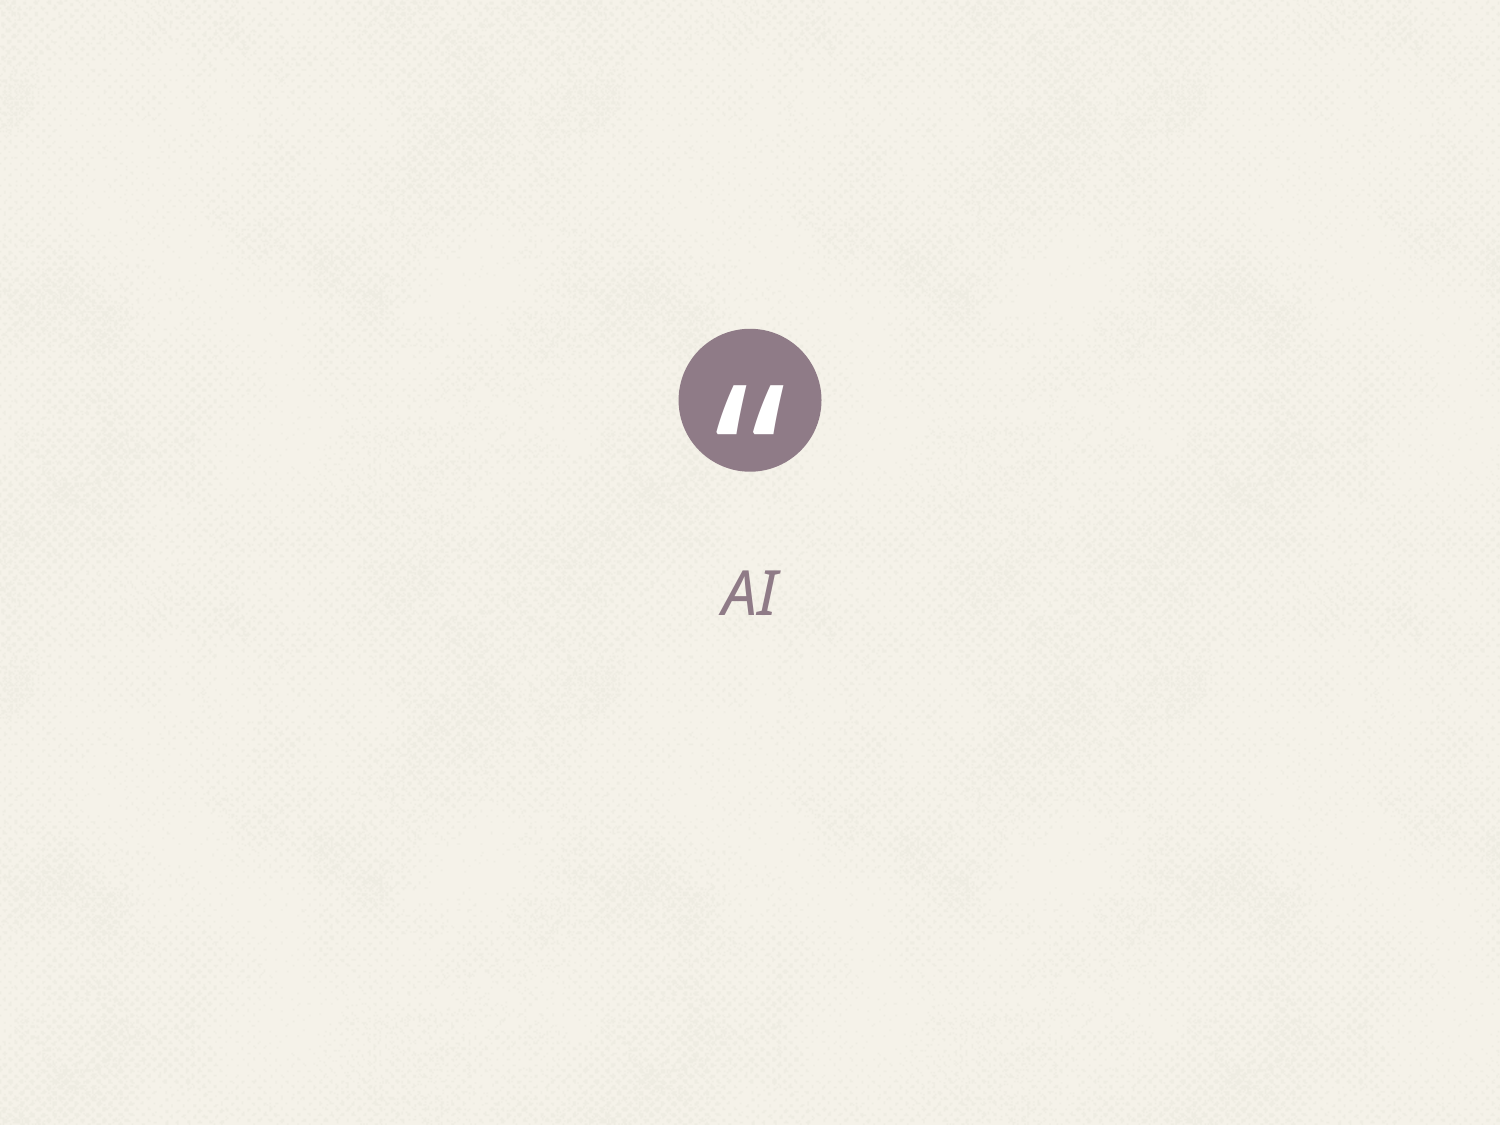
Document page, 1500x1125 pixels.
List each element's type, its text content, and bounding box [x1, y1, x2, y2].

list AI [198, 537, 1302, 718]
picture [0, 0, 1500, 1125]
